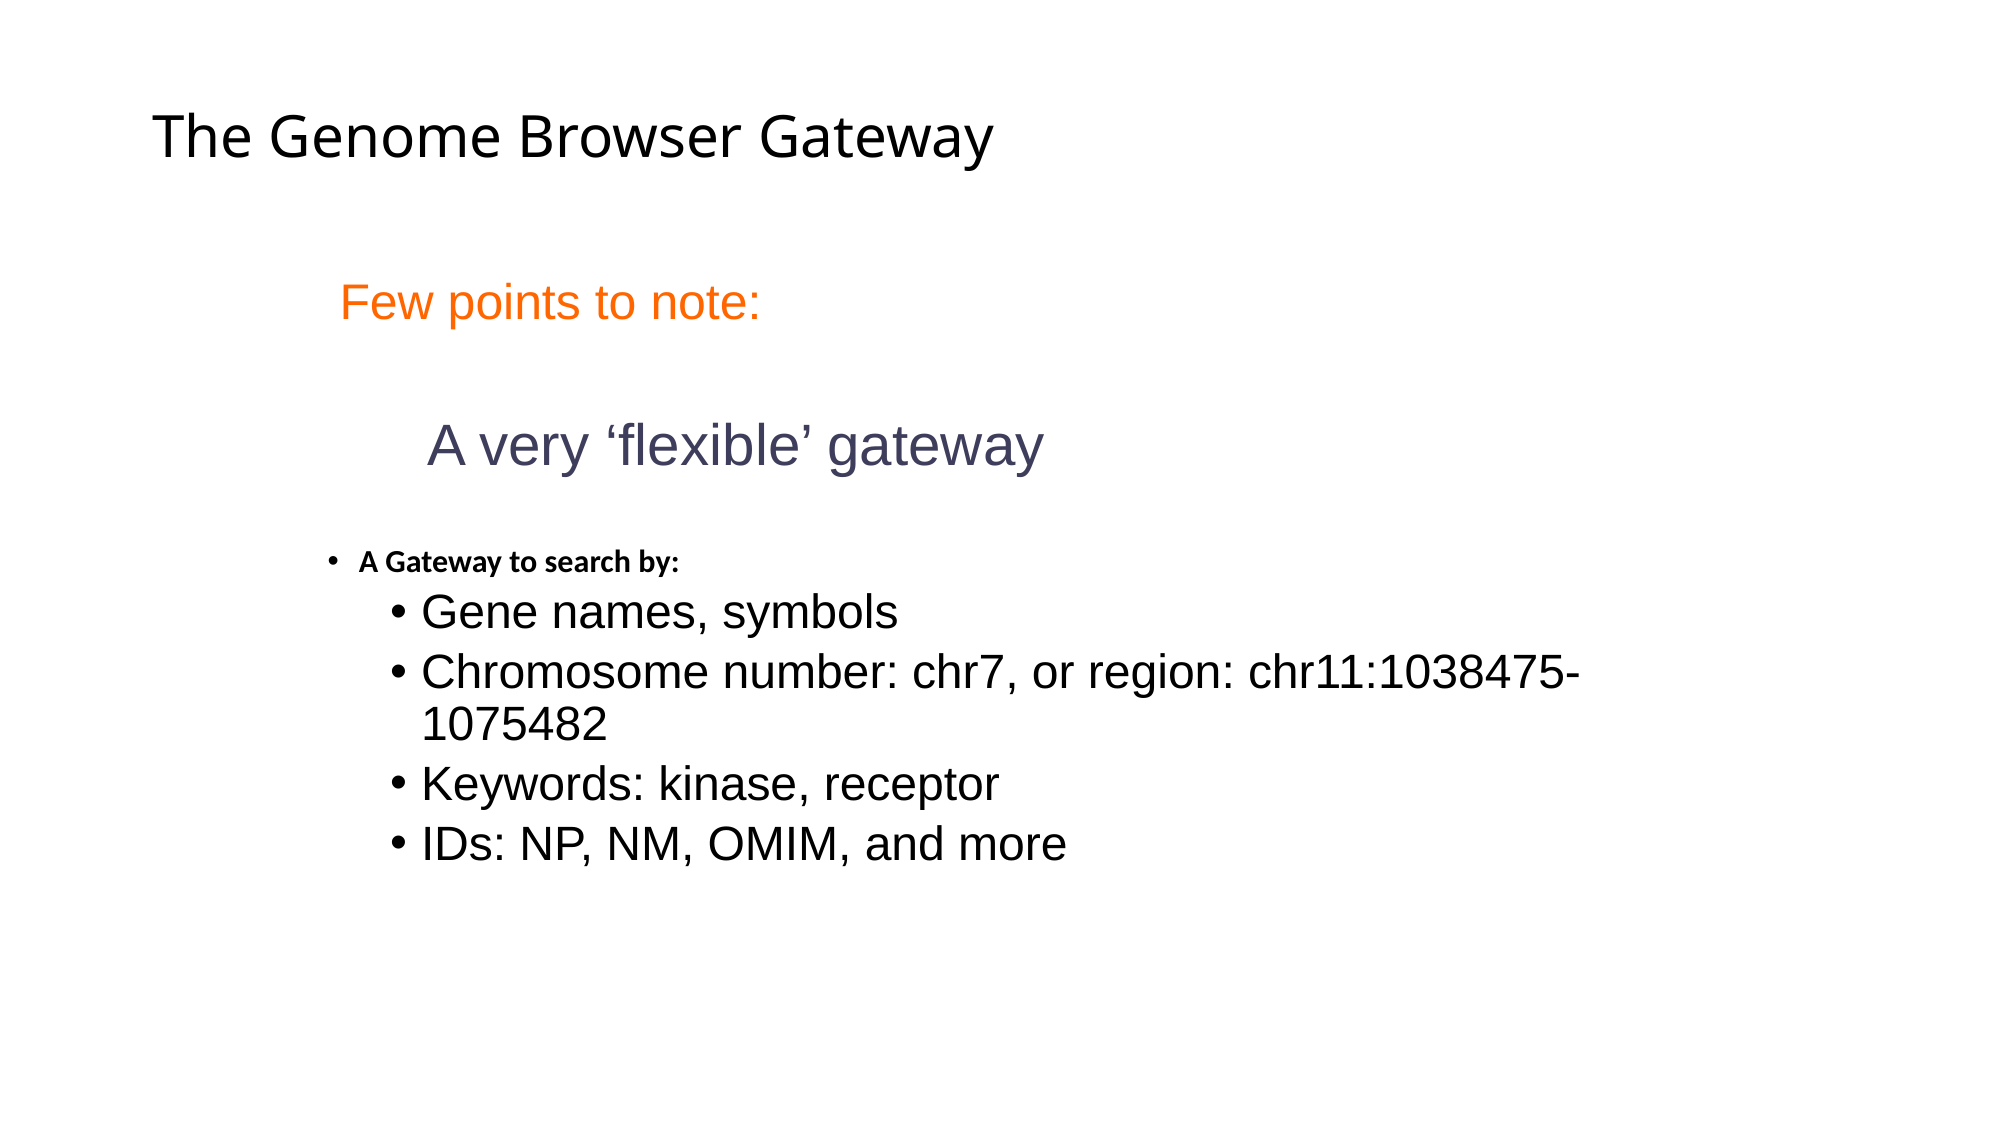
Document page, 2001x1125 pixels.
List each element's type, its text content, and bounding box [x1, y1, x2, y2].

text_box A very ‘flexible’ gateway [412, 399, 1200, 485]
list A Gateway to search by: Gene names, symbols Chromosome number: chr7, or region: chr11:1038475-1075482 Keywords: kinase, receptor IDs: NP, NM, OMIM, and more [312, 537, 1750, 883]
title The Genome Browser Gateway [137, 59, 1863, 278]
text_box Few points to note: [324, 262, 1675, 338]
